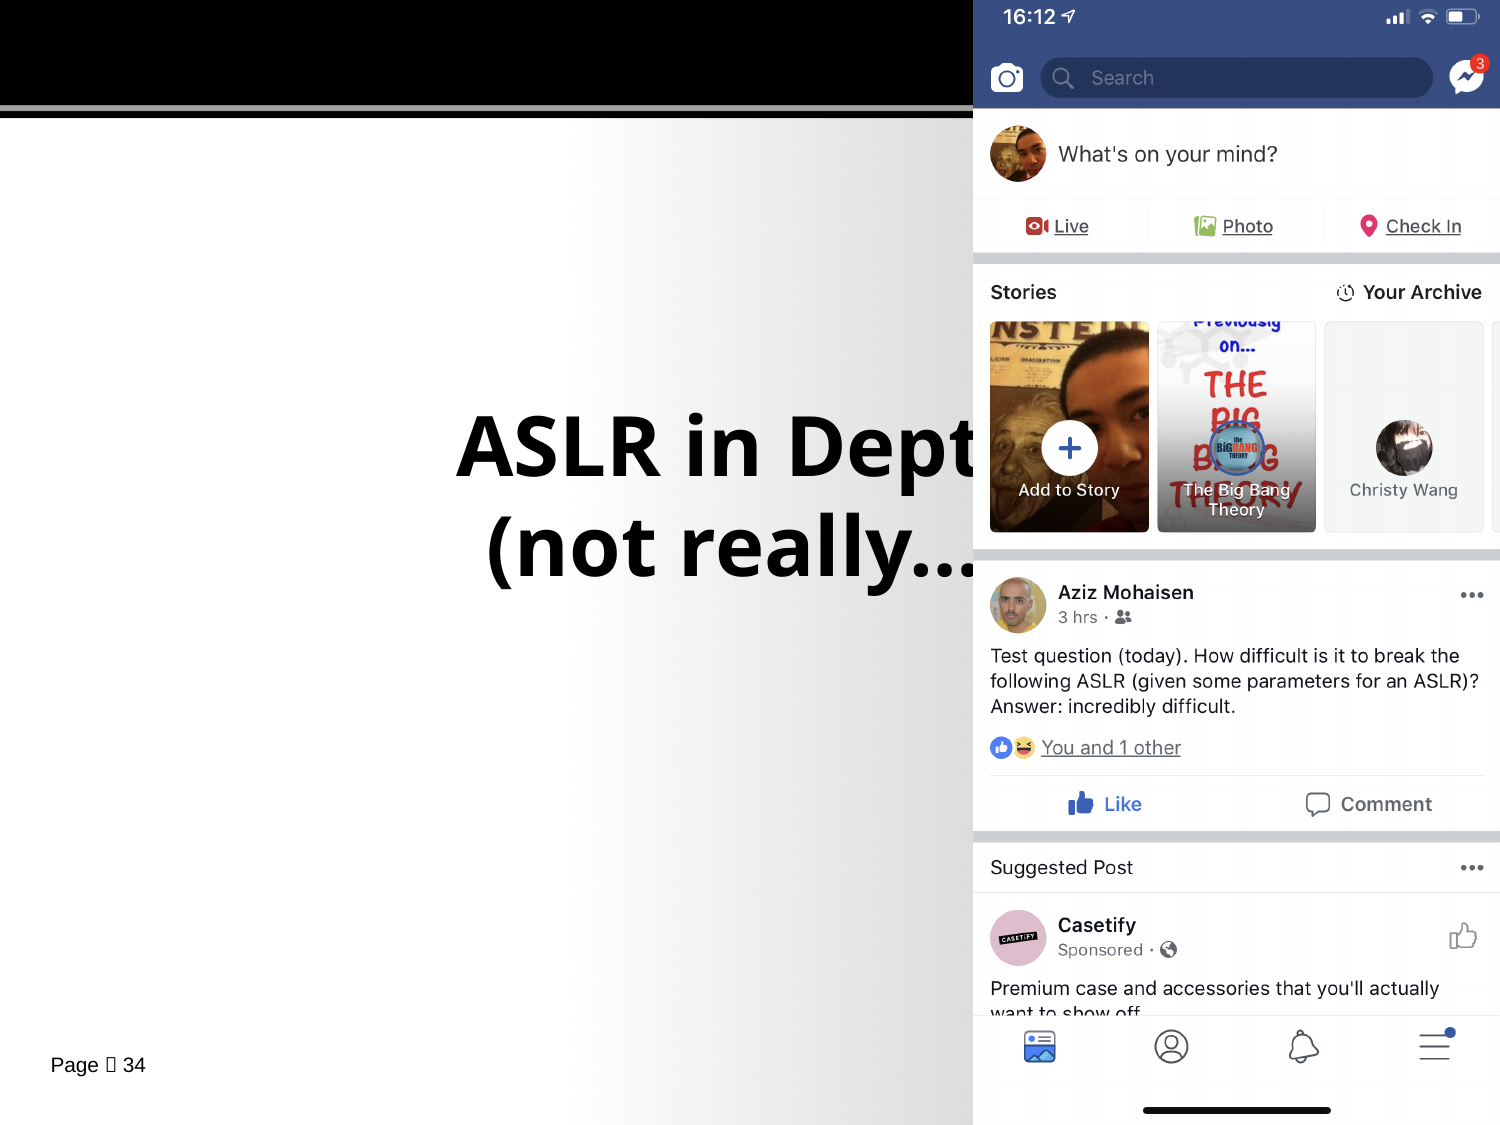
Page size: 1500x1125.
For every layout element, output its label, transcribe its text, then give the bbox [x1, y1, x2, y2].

text_box ASLR in Depth (not really…) [256, 386, 968, 601]
picture [0, 0, 1500, 1125]
